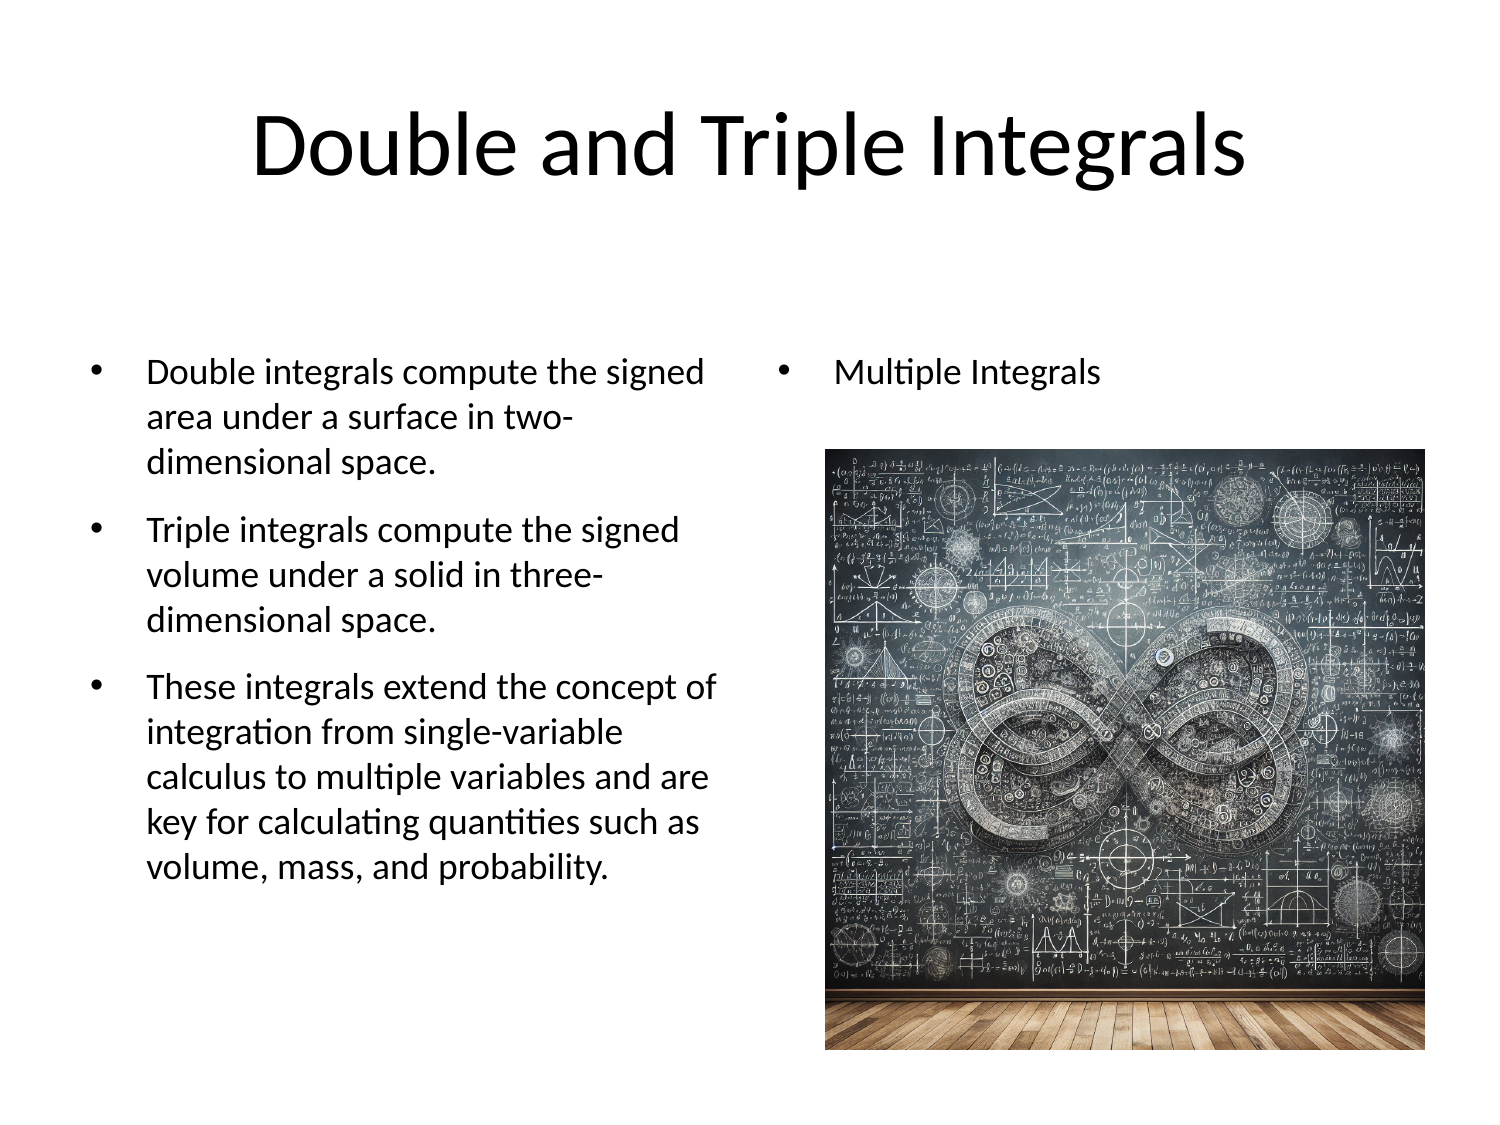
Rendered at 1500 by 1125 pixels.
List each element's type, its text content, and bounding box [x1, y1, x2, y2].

list Double integrals compute the signed area under a surface in two-dimensional space. Triple integrals compute the signed volume under a solid in three-dimensional space. These integrals extend the concept of integration from single-variable calculus to multiple variables and are key for calculating quantities such as volume, mass, and probability. [75, 262, 738, 1005]
list Multiple Integrals [762, 262, 1425, 1005]
title Double and Triple Integrals [75, 45, 1425, 233]
picture [824, 449, 1426, 1051]
